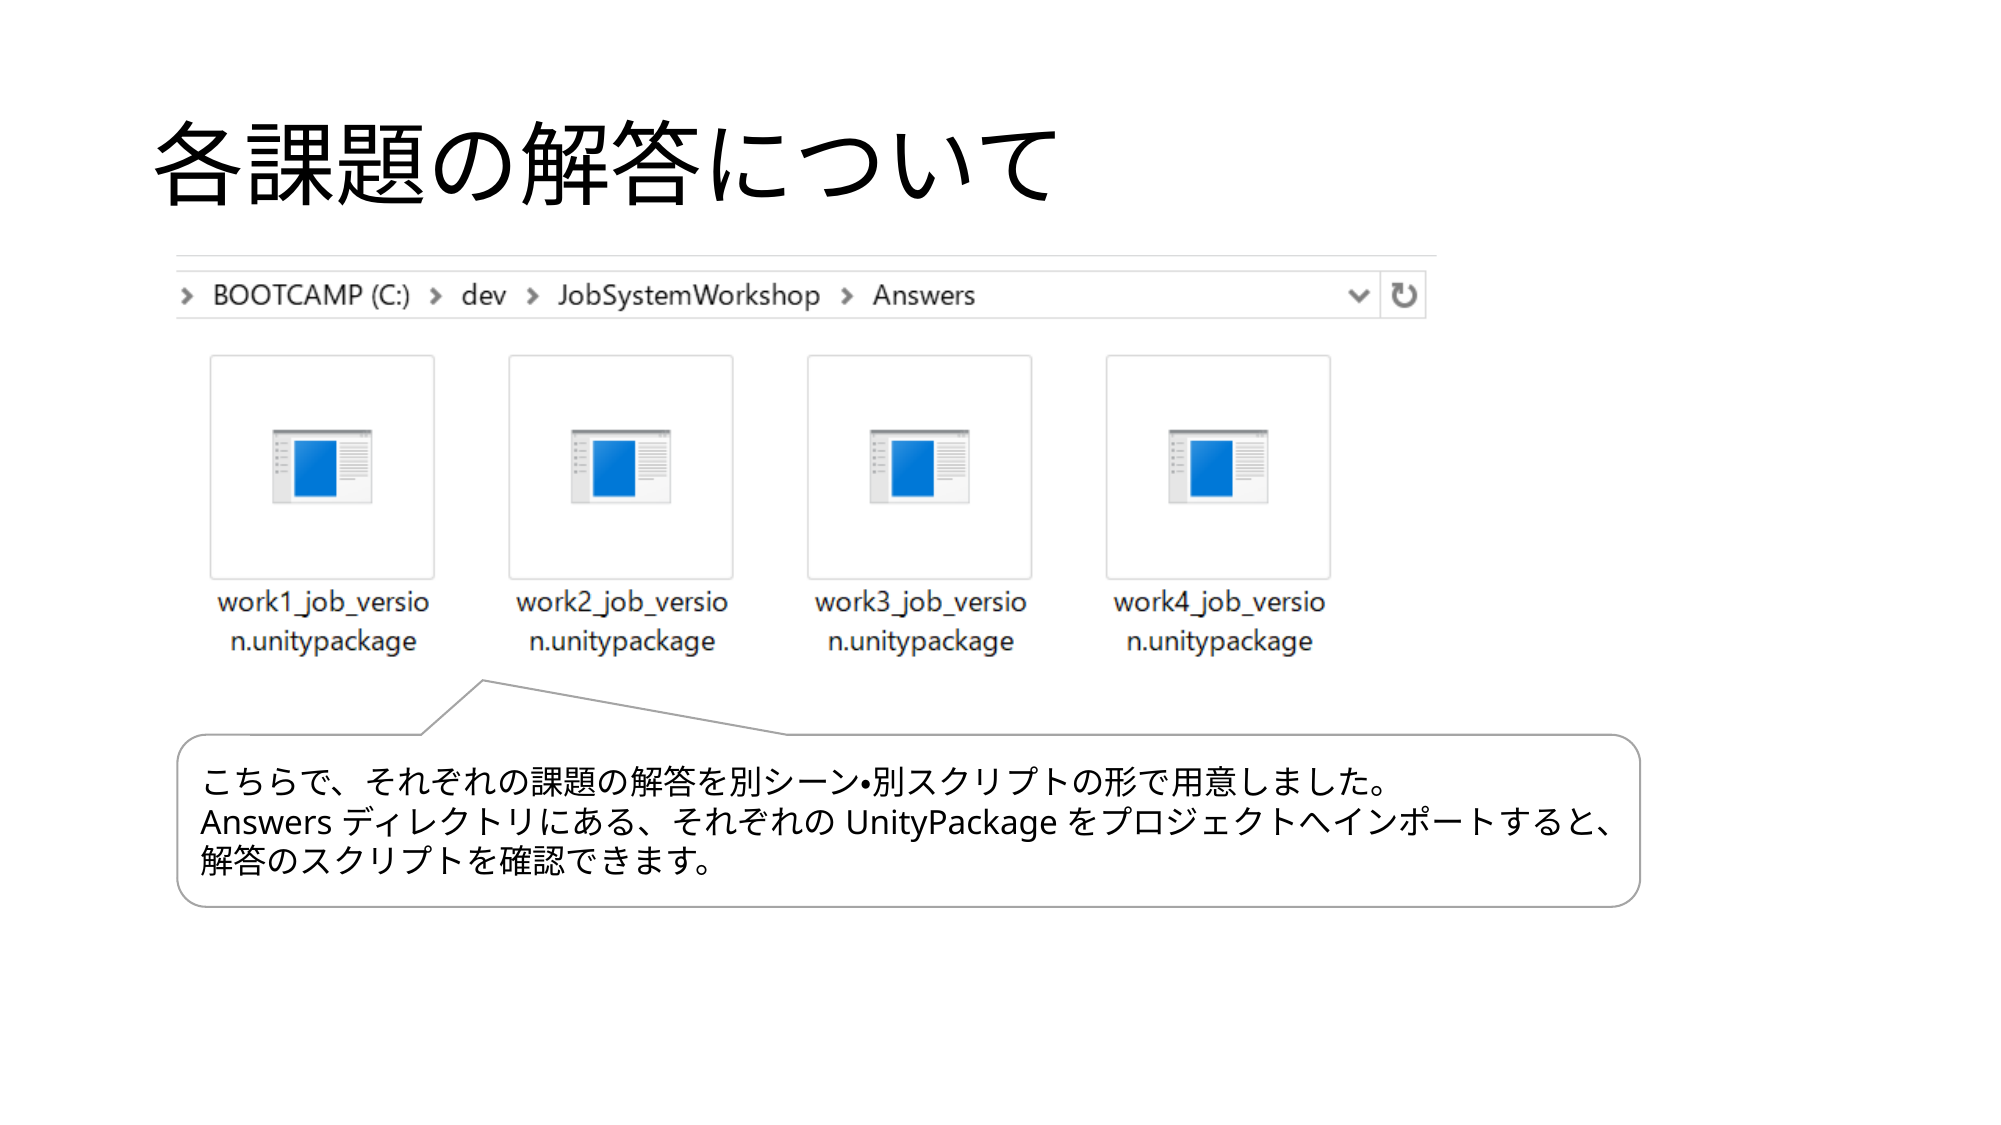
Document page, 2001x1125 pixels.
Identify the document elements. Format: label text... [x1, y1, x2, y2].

text_box こちらで、それぞれの課題の解答を別シーン・別スクリプトの形で用意しました。 Answersディレクトリにある、それぞれのUnityPackageをプロジェクトへインポートすると、解答のスクリプトを確認できます。 [199, 733, 1642, 908]
picture [176, 255, 1437, 907]
title 各課題の解答について [137, 59, 1863, 278]
